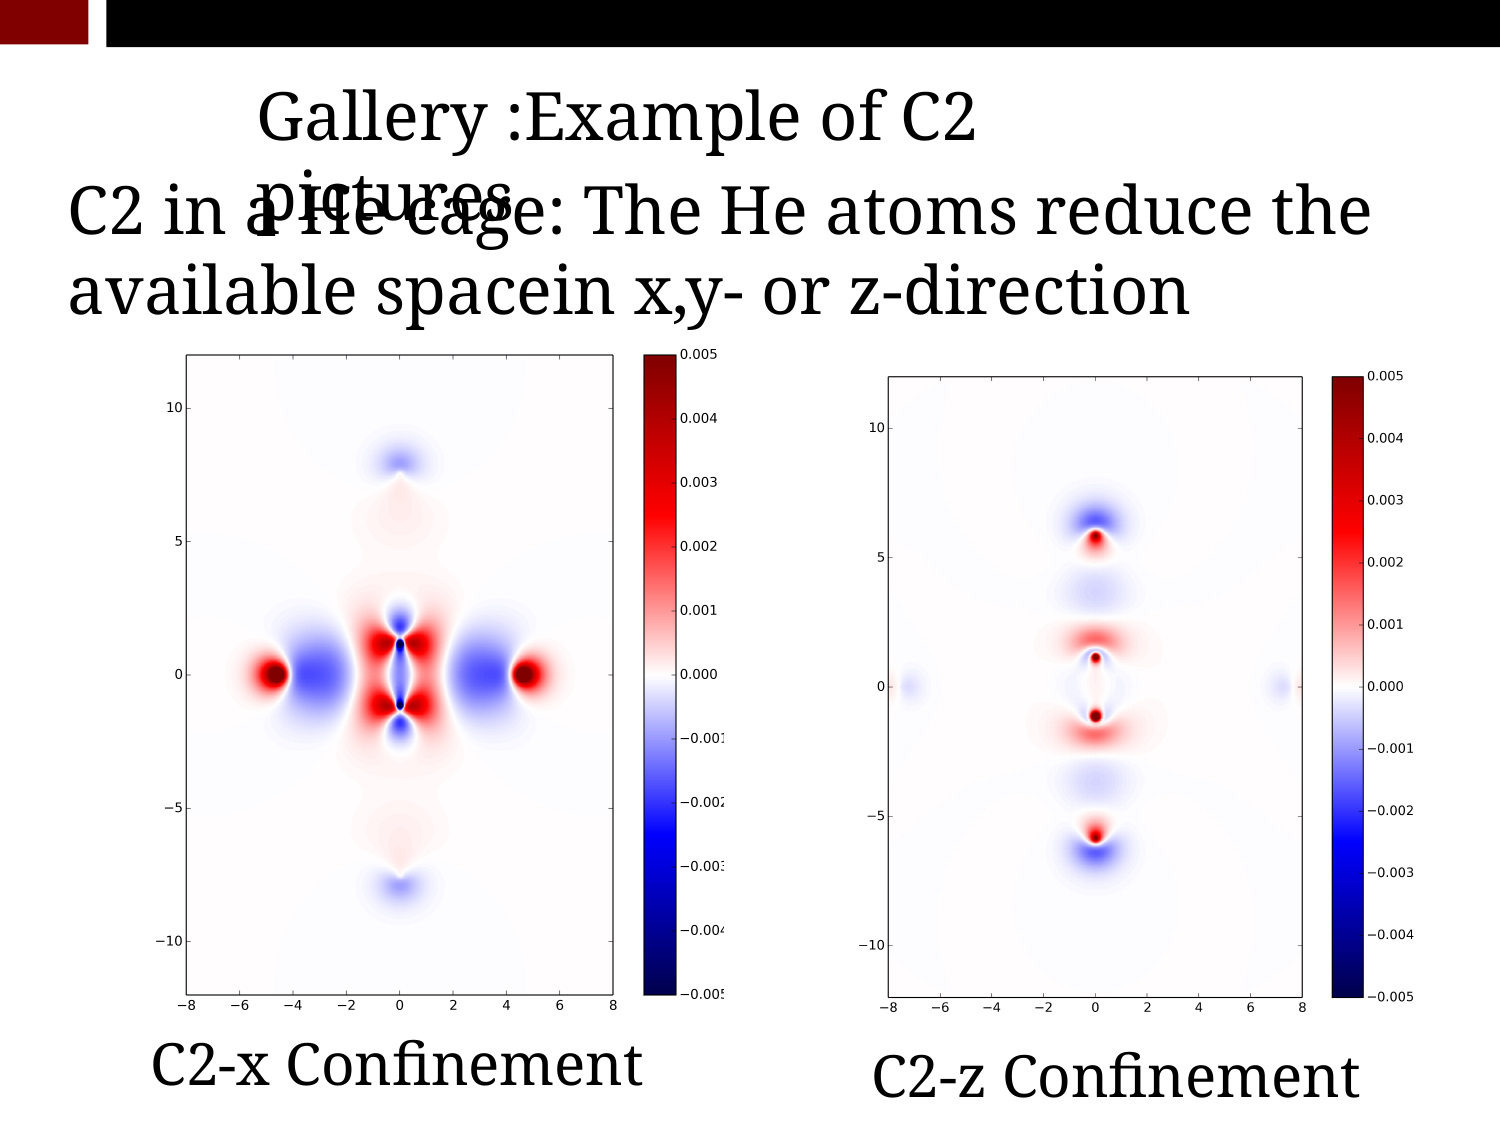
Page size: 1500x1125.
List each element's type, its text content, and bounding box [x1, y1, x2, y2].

text_box [0, 0, 89, 45]
text_box C2-x Confinement [135, 1082, 703, 1105]
text_box Gallery :Example of C2 pictures [242, 66, 1223, 241]
text_box C2 in a He cage: The He atoms reduce the available spacein x,y- or z-direction [53, 160, 1400, 297]
text_box [106, 0, 1500, 48]
text_box C2-z Confinement [856, 1082, 1412, 1117]
picture [17, 275, 1500, 1075]
